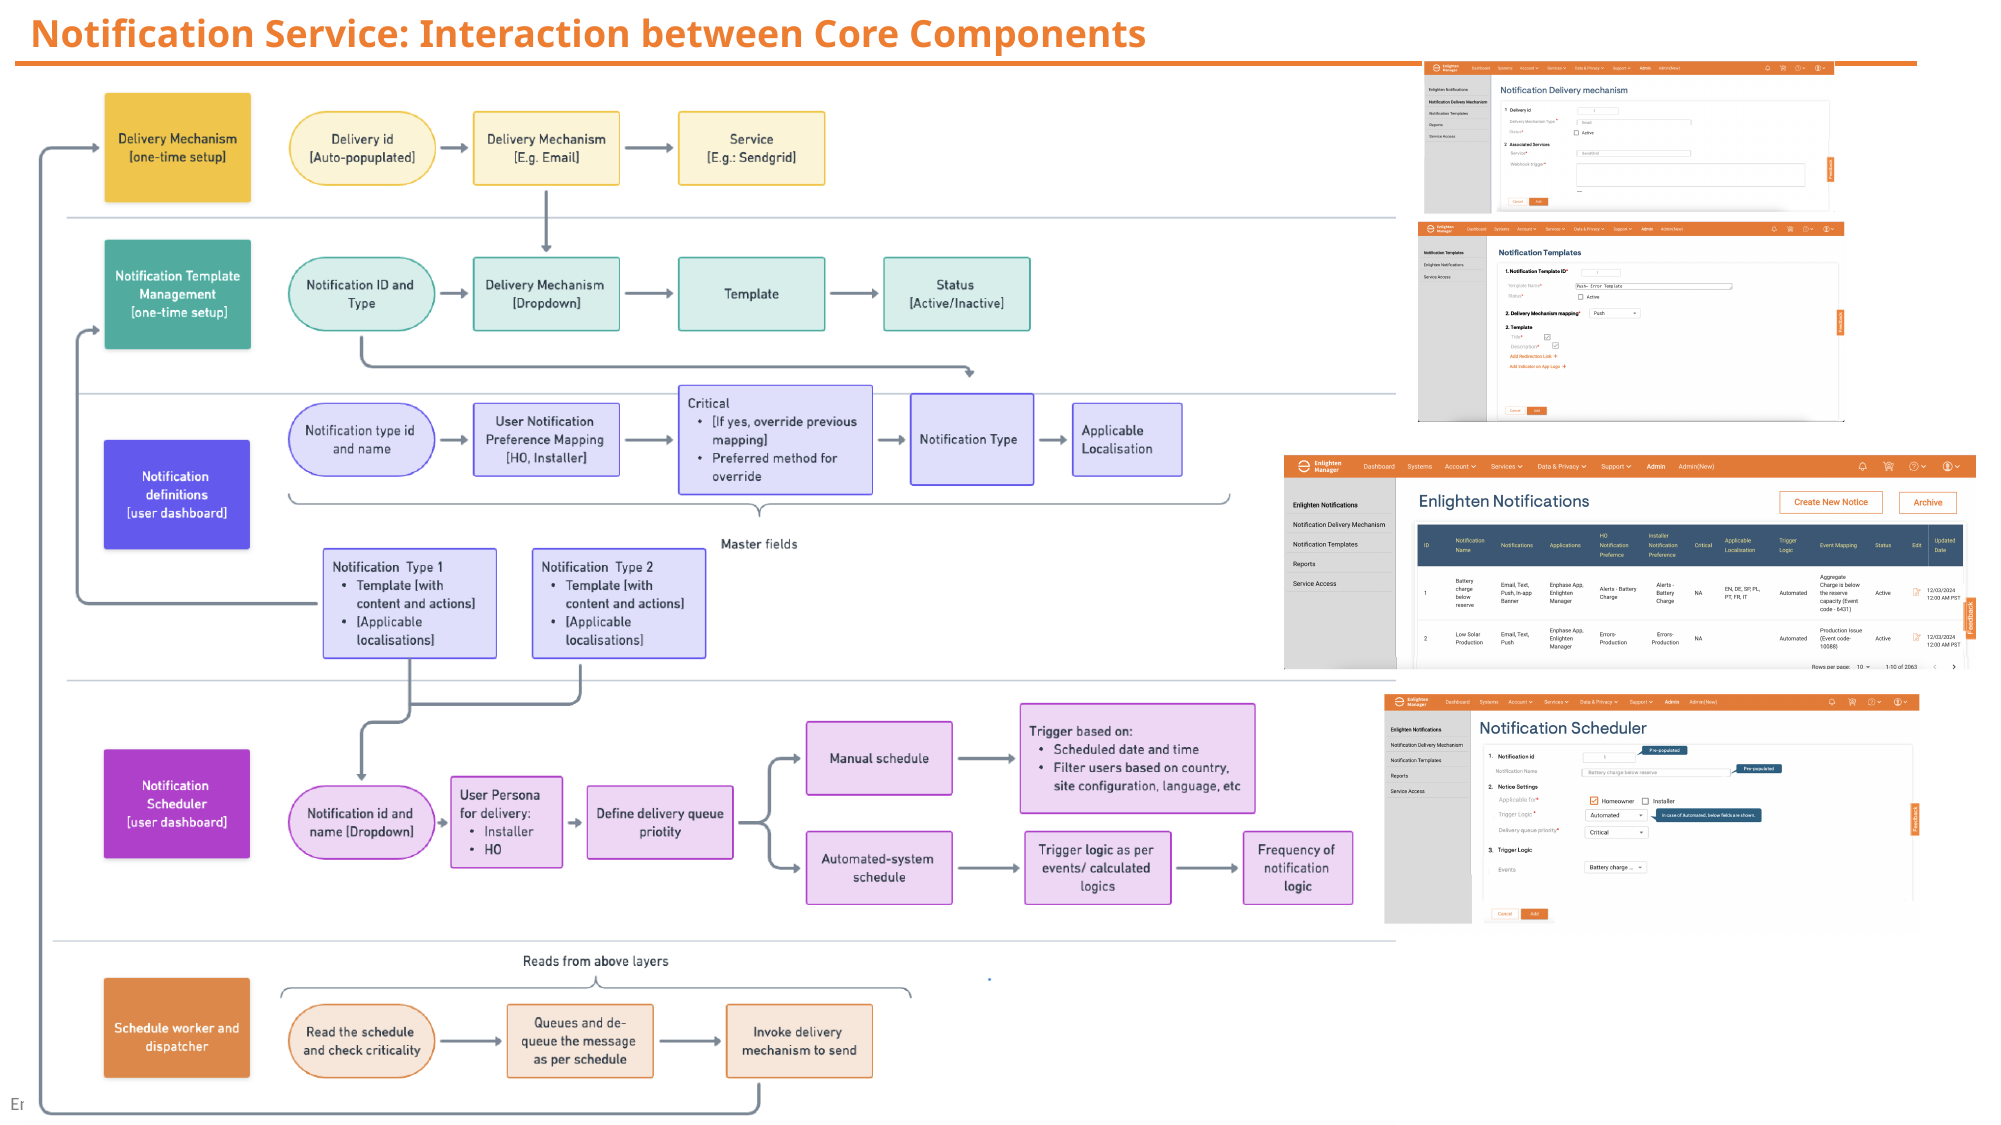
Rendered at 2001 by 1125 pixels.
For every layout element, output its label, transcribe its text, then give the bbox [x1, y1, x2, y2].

picture [1422, 58, 1835, 215]
text_box Notification Service: Interaction between Core Components [15, 2, 1655, 61]
picture [23, 81, 1976, 1125]
picture [1415, 221, 1847, 424]
